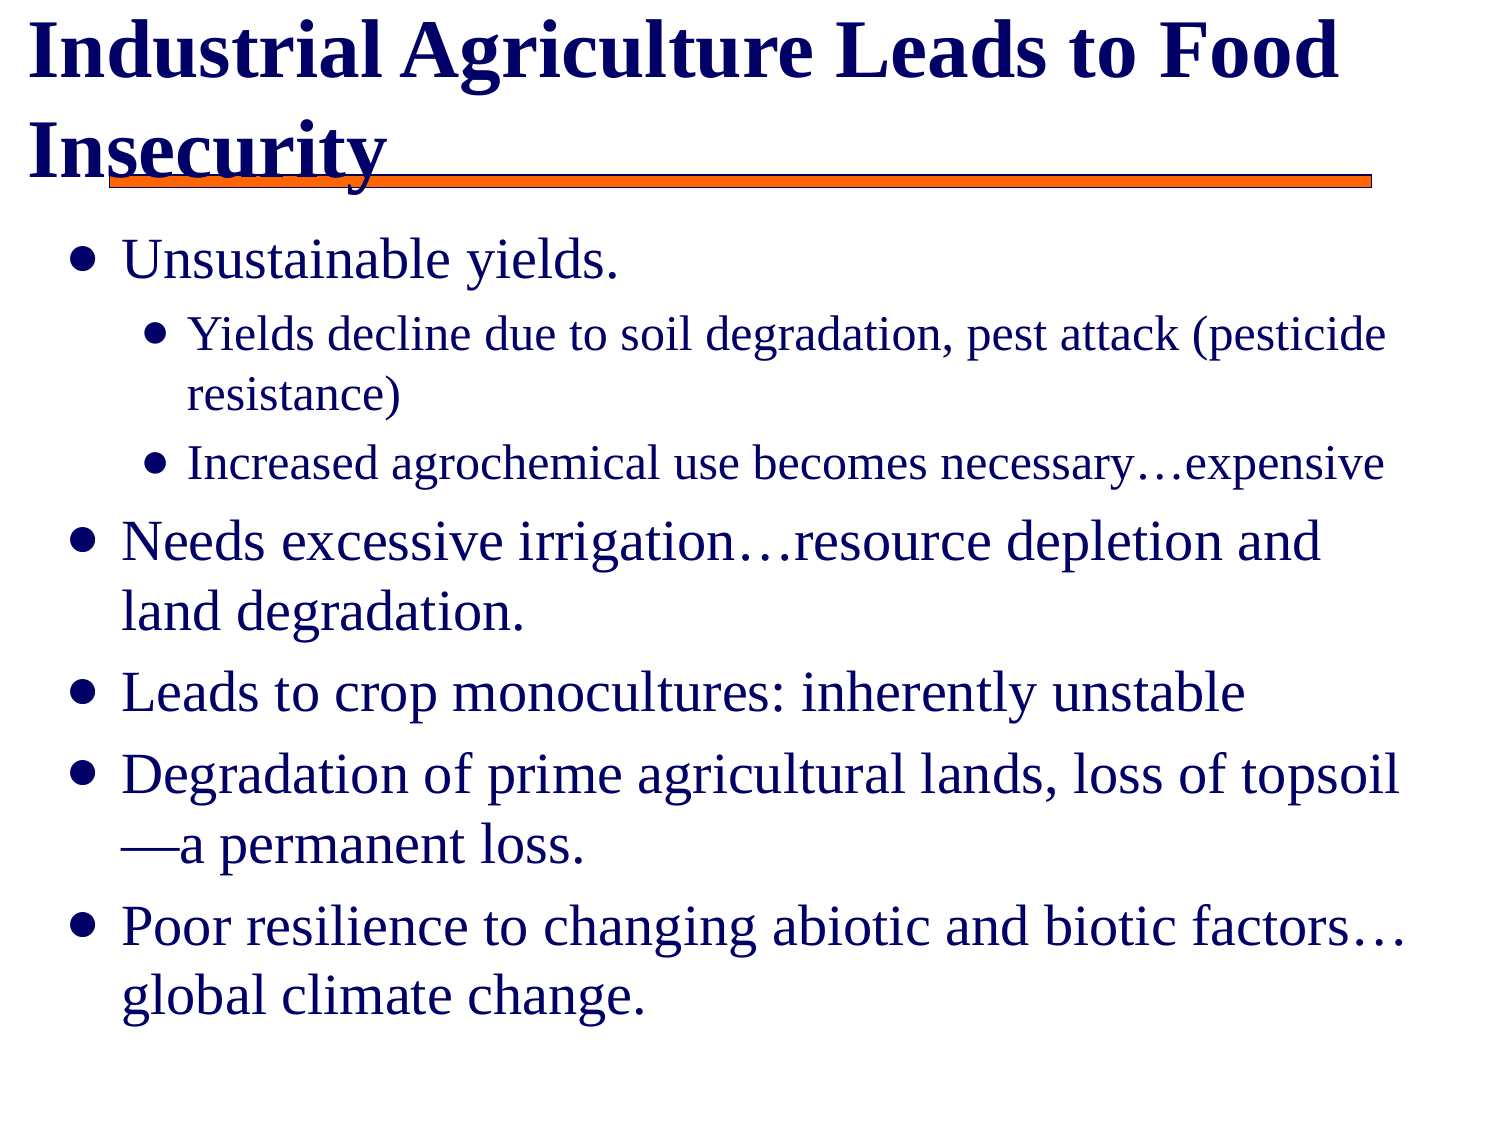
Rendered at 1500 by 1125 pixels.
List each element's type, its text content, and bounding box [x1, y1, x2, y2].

title Industrial Agriculture Leads to Food Insecurity [12, 12, 1488, 175]
list Unsustainable yields. Yields decline due to soil degradation, pest attack (pesticide resistance) Increased agrochemical use becomes necessary…expensive Needs excessive irrigation…resource depletion and land degradation. Leads to crop monocultures: inherently unstable Degradation of prime agricultural lands, loss of topsoil—a permanent loss. Poor resilience to changing abiotic and biotic factors…global climate change. [50, 212, 1450, 1025]
